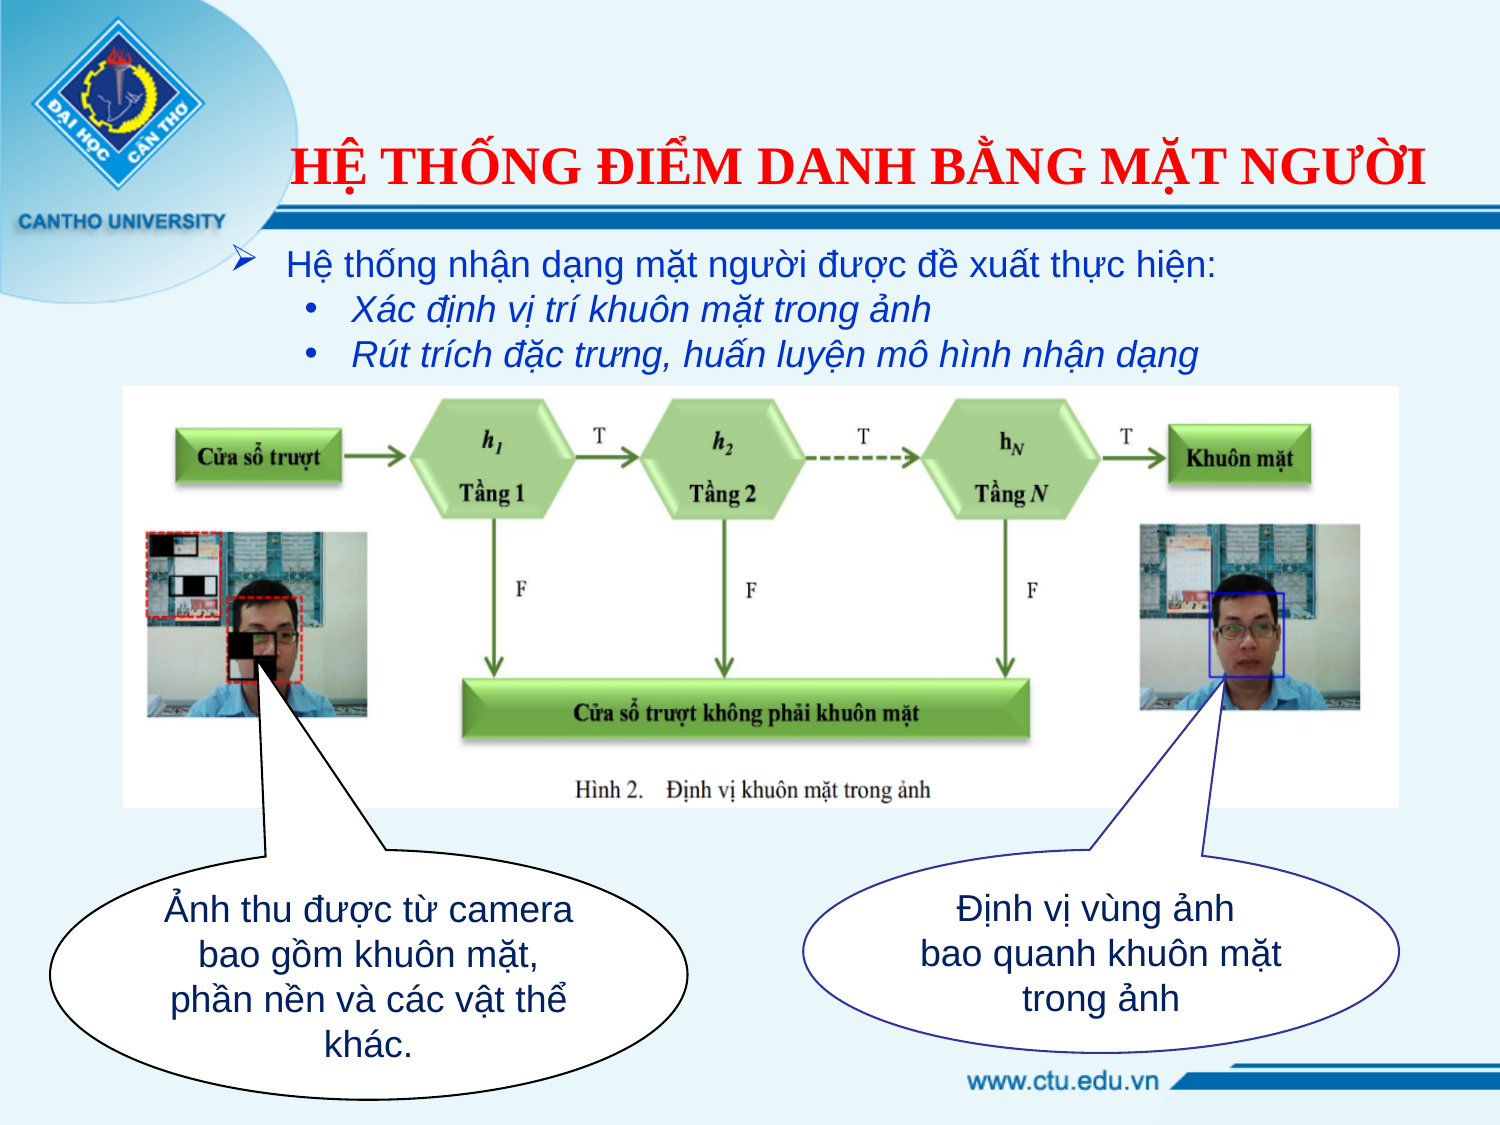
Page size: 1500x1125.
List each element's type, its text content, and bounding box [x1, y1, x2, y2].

text_box Ảnh thu được từ camera bao gồm khuôn mặt, phần nền và các vật thể khác. [48, 808, 689, 1101]
text_box HỆ THỐNG ĐIỂM DANH BẰNG MẶT NGƯỜI [274, 93, 1500, 233]
text_box Hệ thống nhận dạng mặt người được đề xuất thực hiện: Xác định vị trí khuôn mặt trong ảnh Rút trích đặc trưng, huấn luyện mô hình nhận dạng [214, 232, 1493, 428]
text_box Định vị vùng ảnh bao quanh khuôn mặt trong ảnh [802, 808, 1401, 1054]
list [123, 386, 1399, 808]
picture [0, 0, 1500, 1125]
